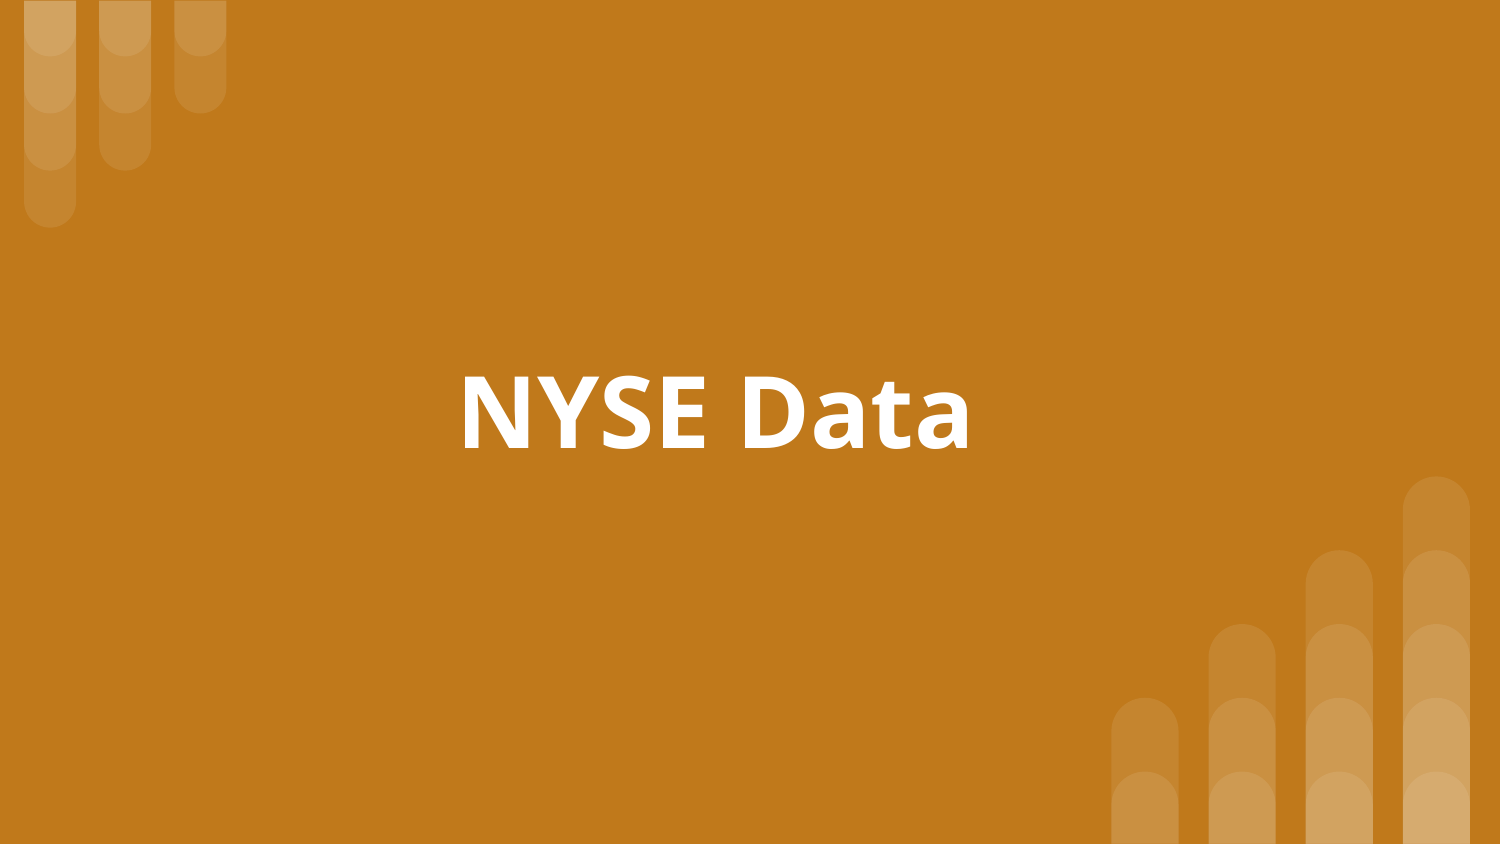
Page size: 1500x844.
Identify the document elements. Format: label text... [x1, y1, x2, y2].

title NYSE Data [235, 255, 1197, 563]
